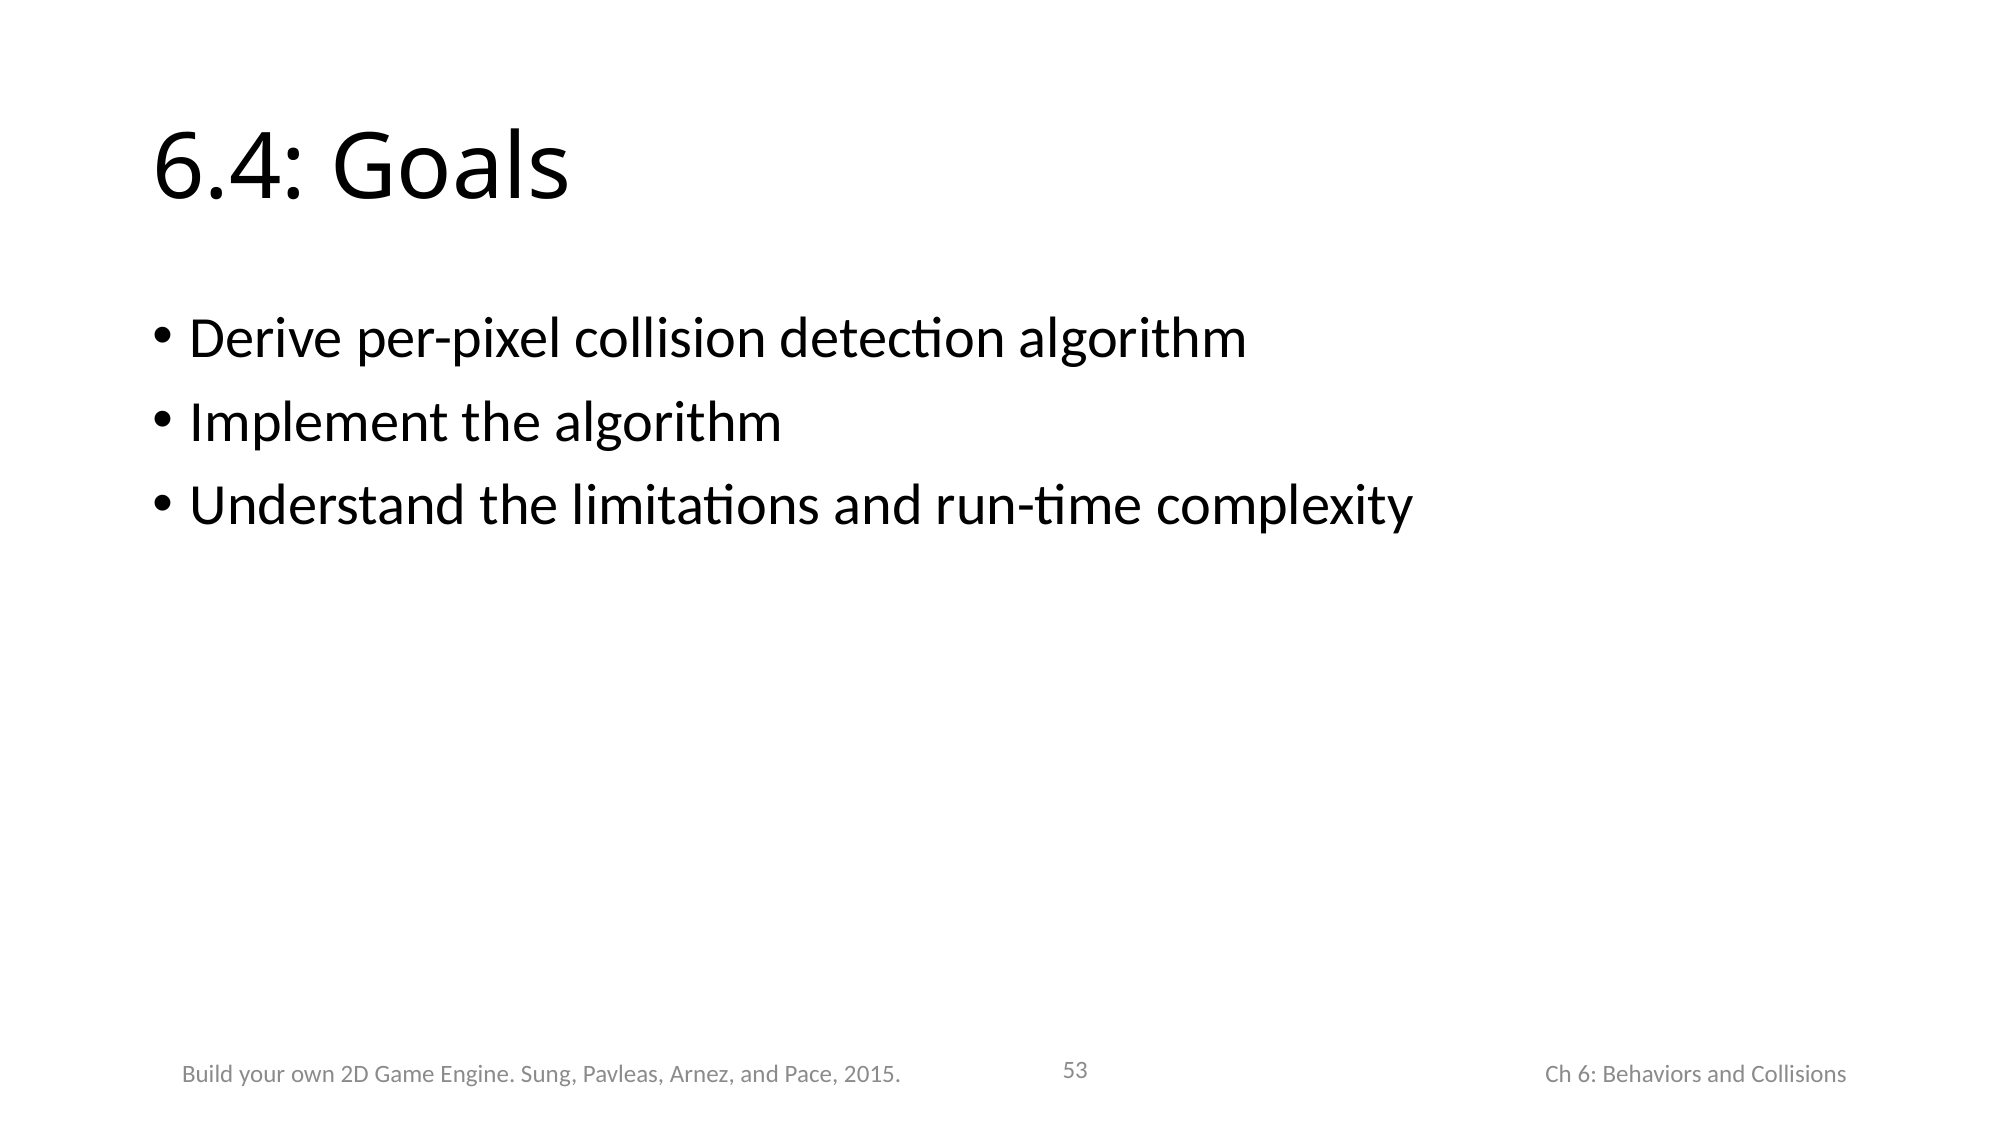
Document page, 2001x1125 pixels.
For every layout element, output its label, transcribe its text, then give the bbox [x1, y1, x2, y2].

list Derive per-pixel collision detection algorithm Implement the algorithm Understand the limitations and run-time complexity [137, 299, 1863, 1014]
title 6.4: Goals [137, 59, 1863, 278]
